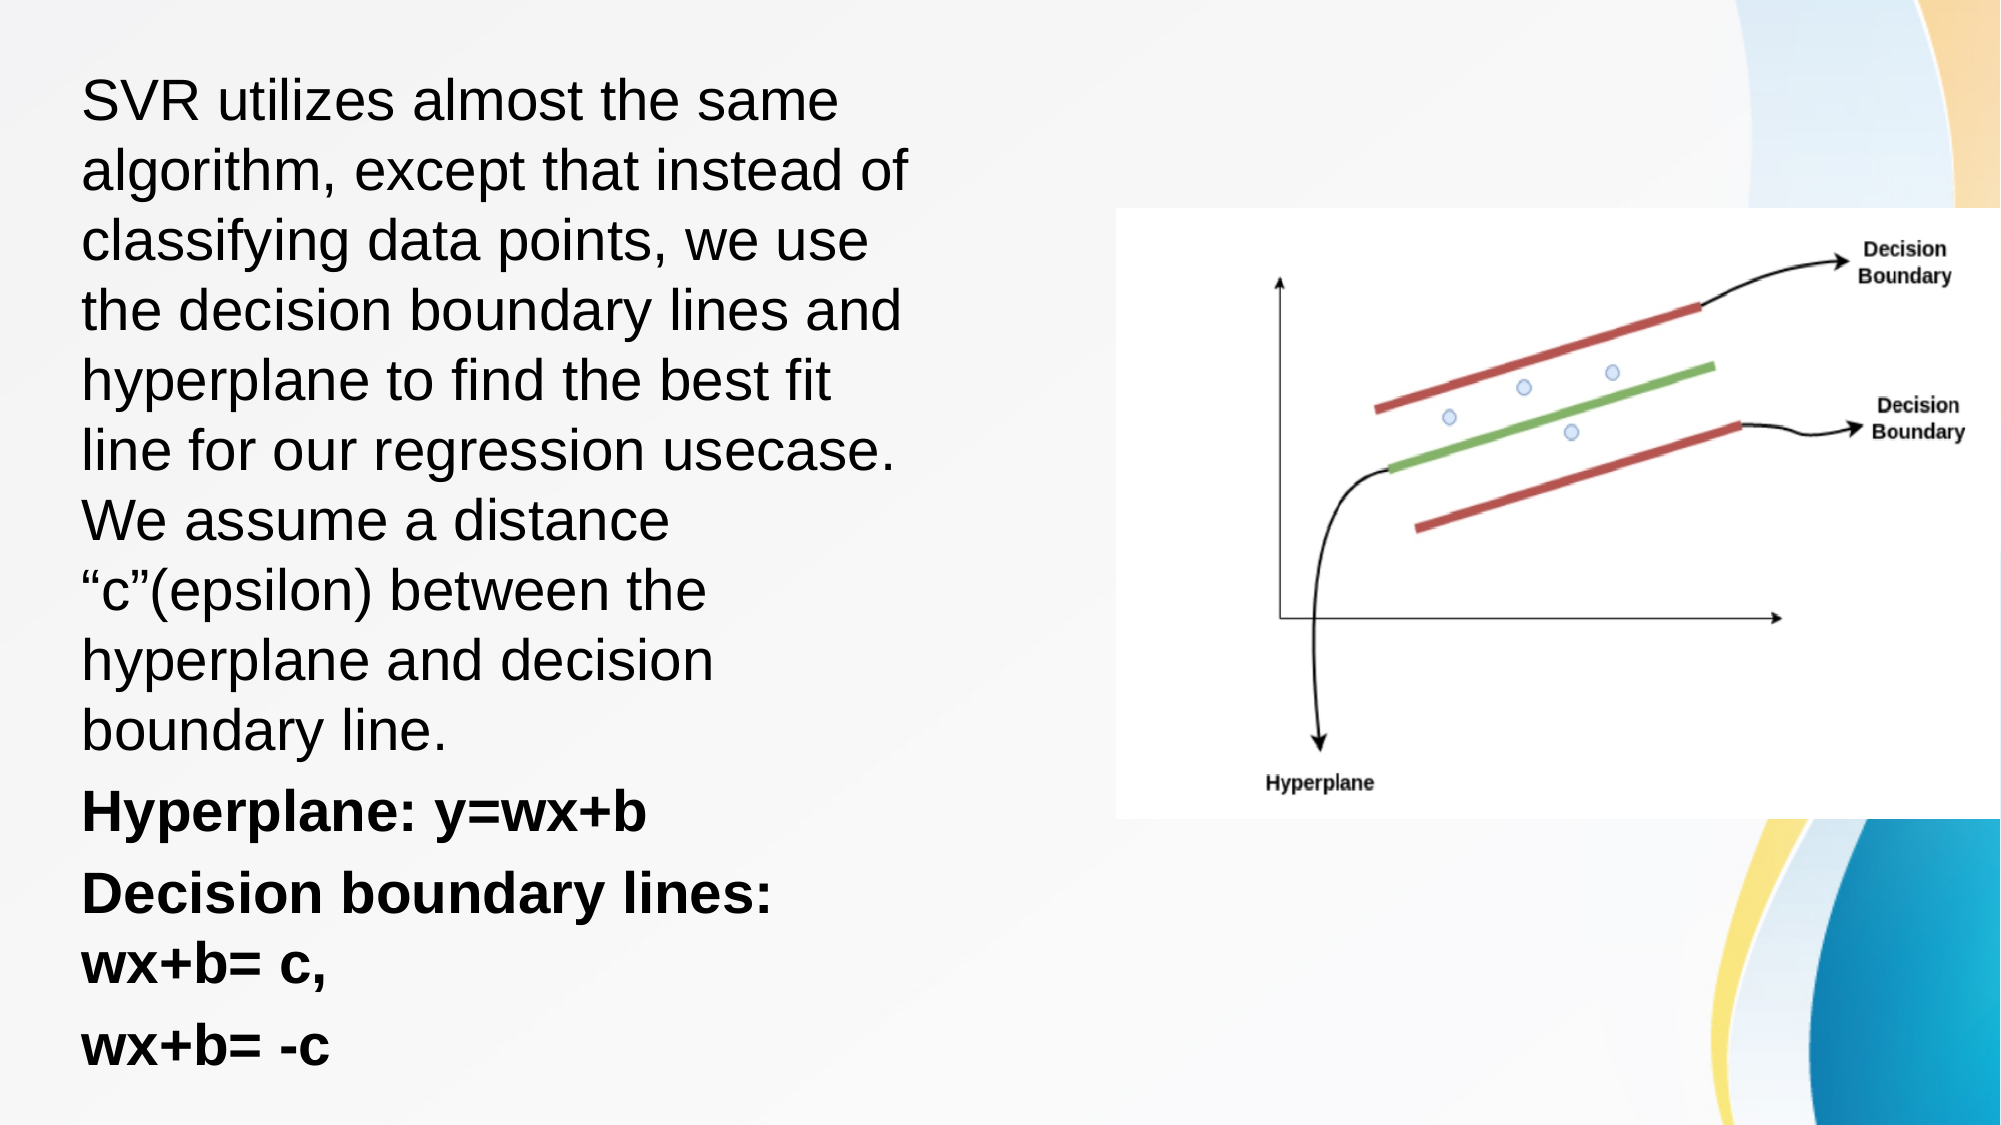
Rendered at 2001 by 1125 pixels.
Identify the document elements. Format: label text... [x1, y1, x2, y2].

slide_number [1433, 1024, 1900, 1103]
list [1116, 208, 2000, 819]
list SVR utilizes almost the same algorithm, except that instead of classifying data points, we use the decision boundary lines and hyperplane to find the best fit line for our regression usecase. We assume a distance “c”(epsilon) between the hyperplane and decision boundary line. Hyperplane: y=wx+b Decision boundary lines: wx+b= c, wx+b= -c [66, 54, 951, 868]
picture [0, 0, 2001, 1125]
